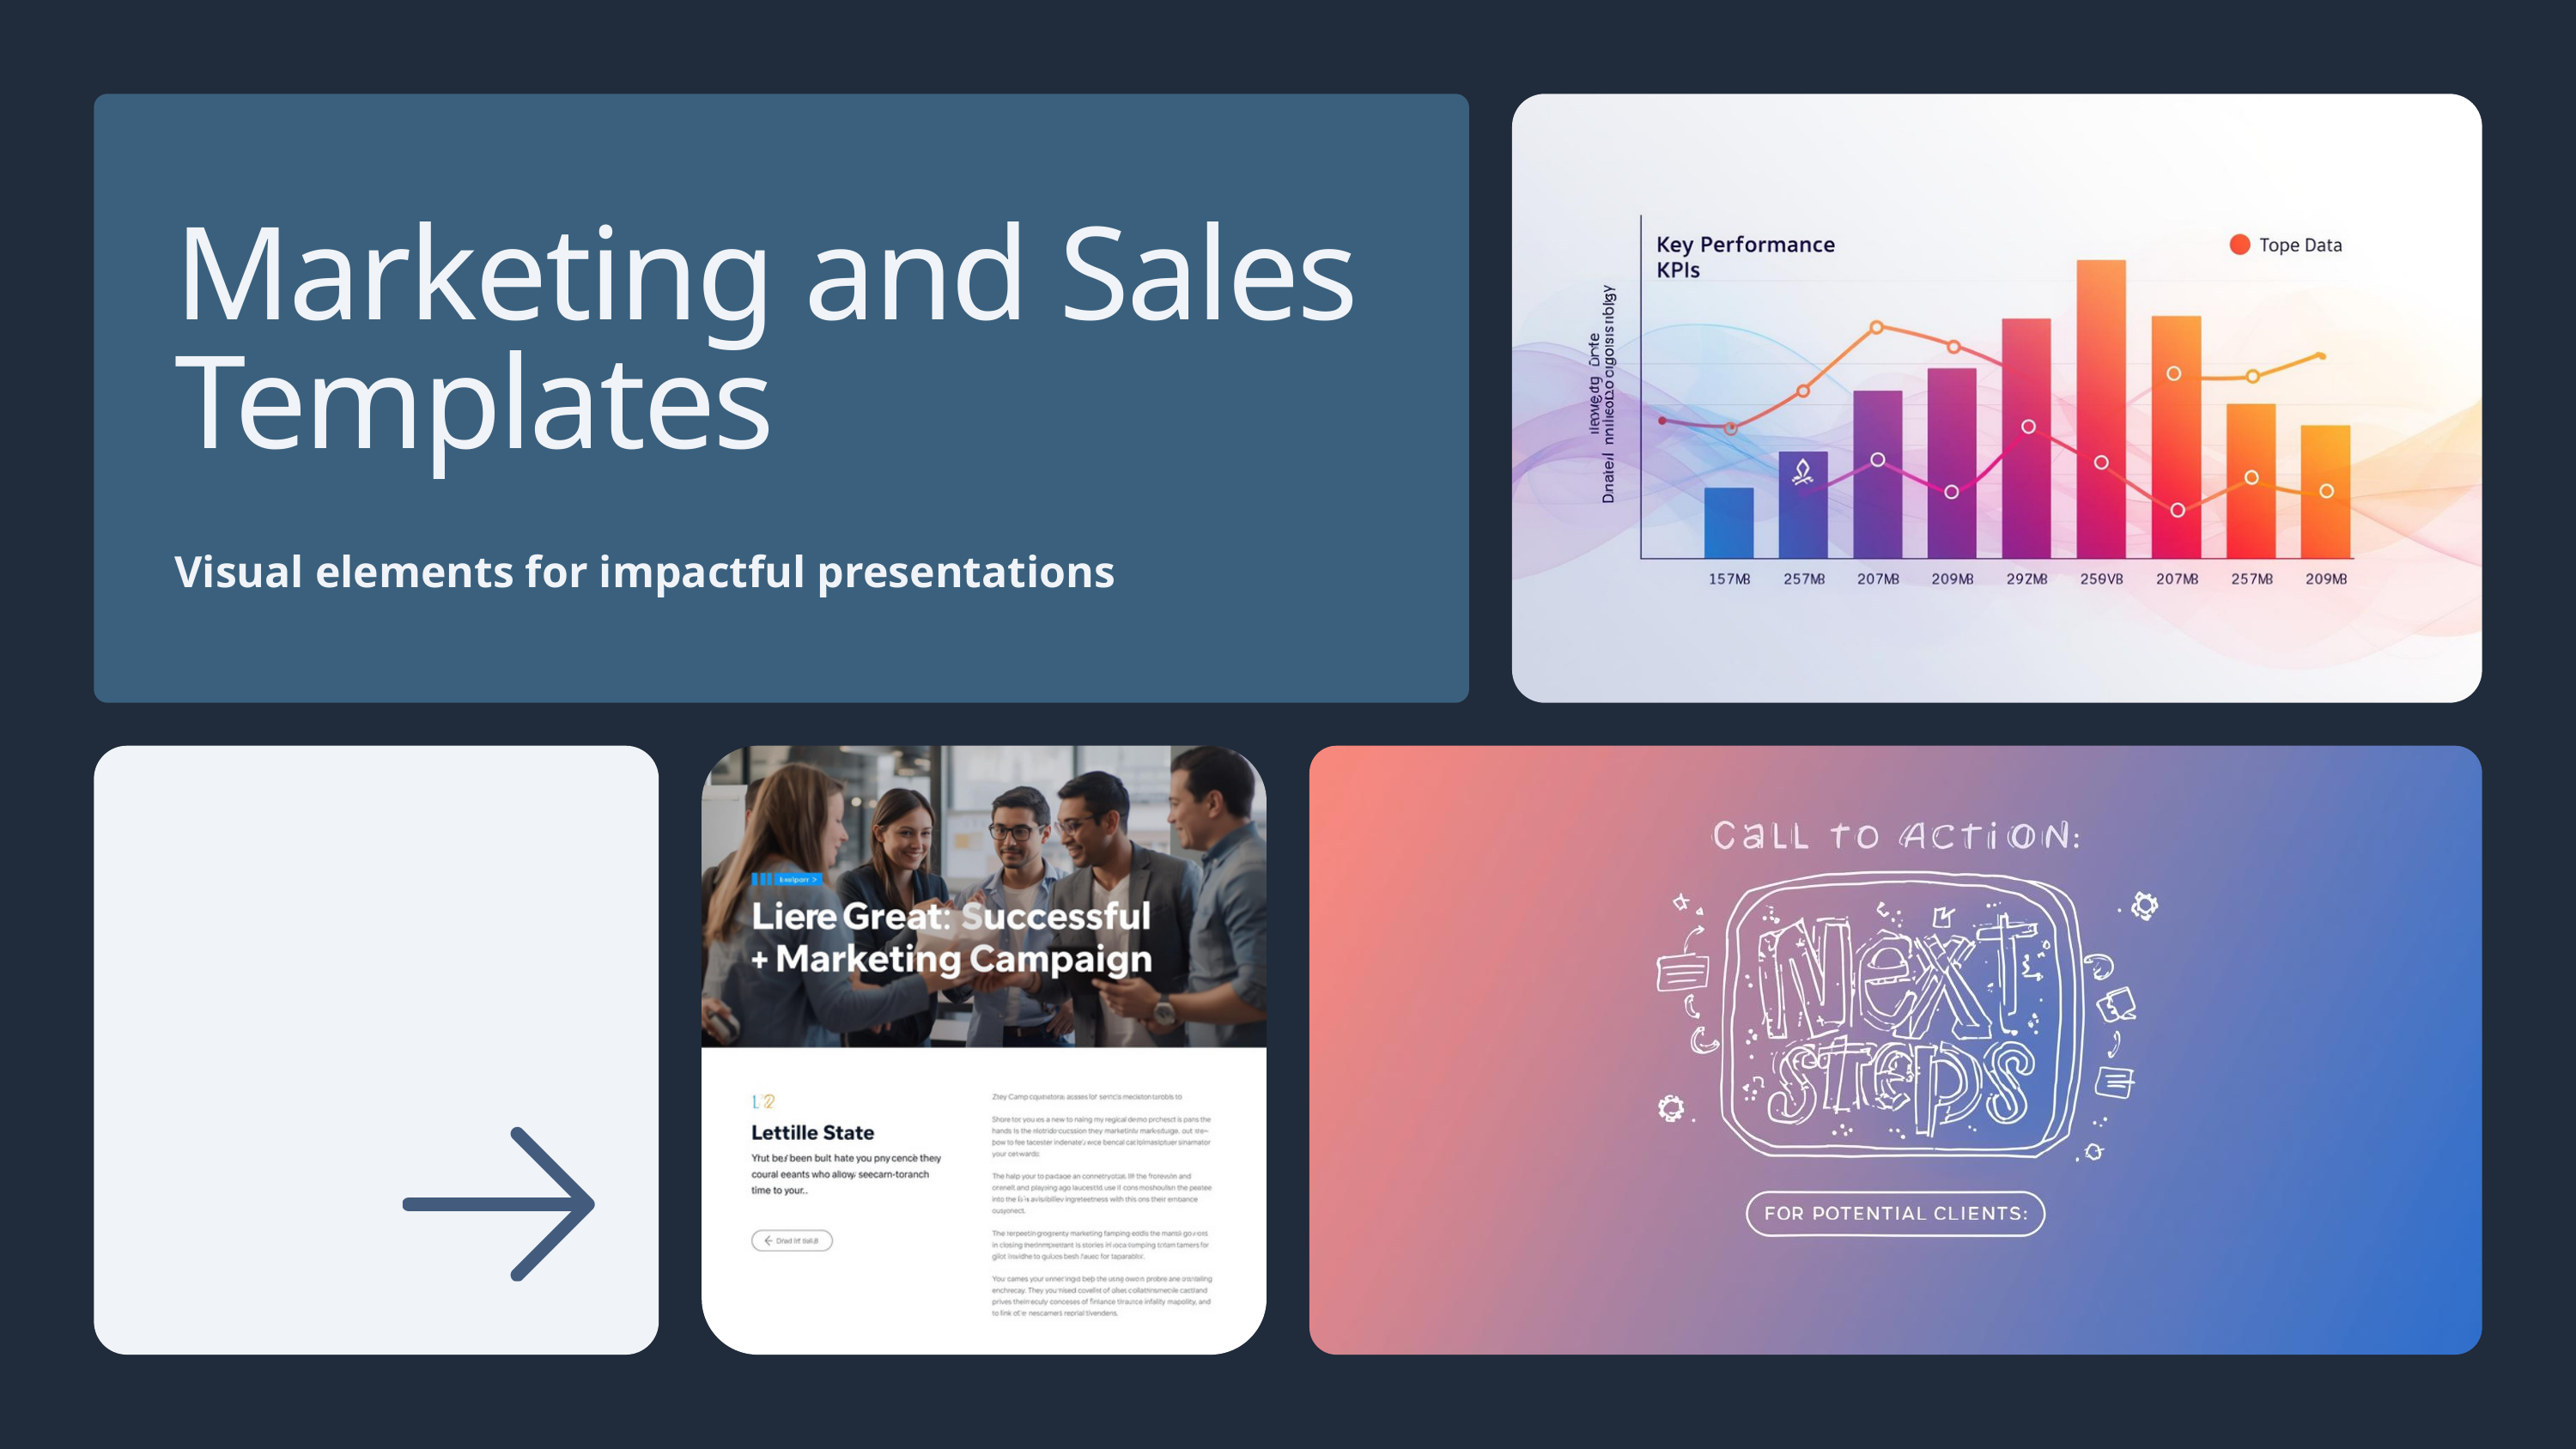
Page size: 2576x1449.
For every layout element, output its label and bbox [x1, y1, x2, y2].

text_box [1309, 745, 2482, 1355]
text_box [174, 203, 1382, 593]
text_box [701, 745, 1267, 1355]
text_box [94, 745, 659, 1355]
text_box [94, 94, 1470, 703]
text_box [1511, 94, 2482, 703]
